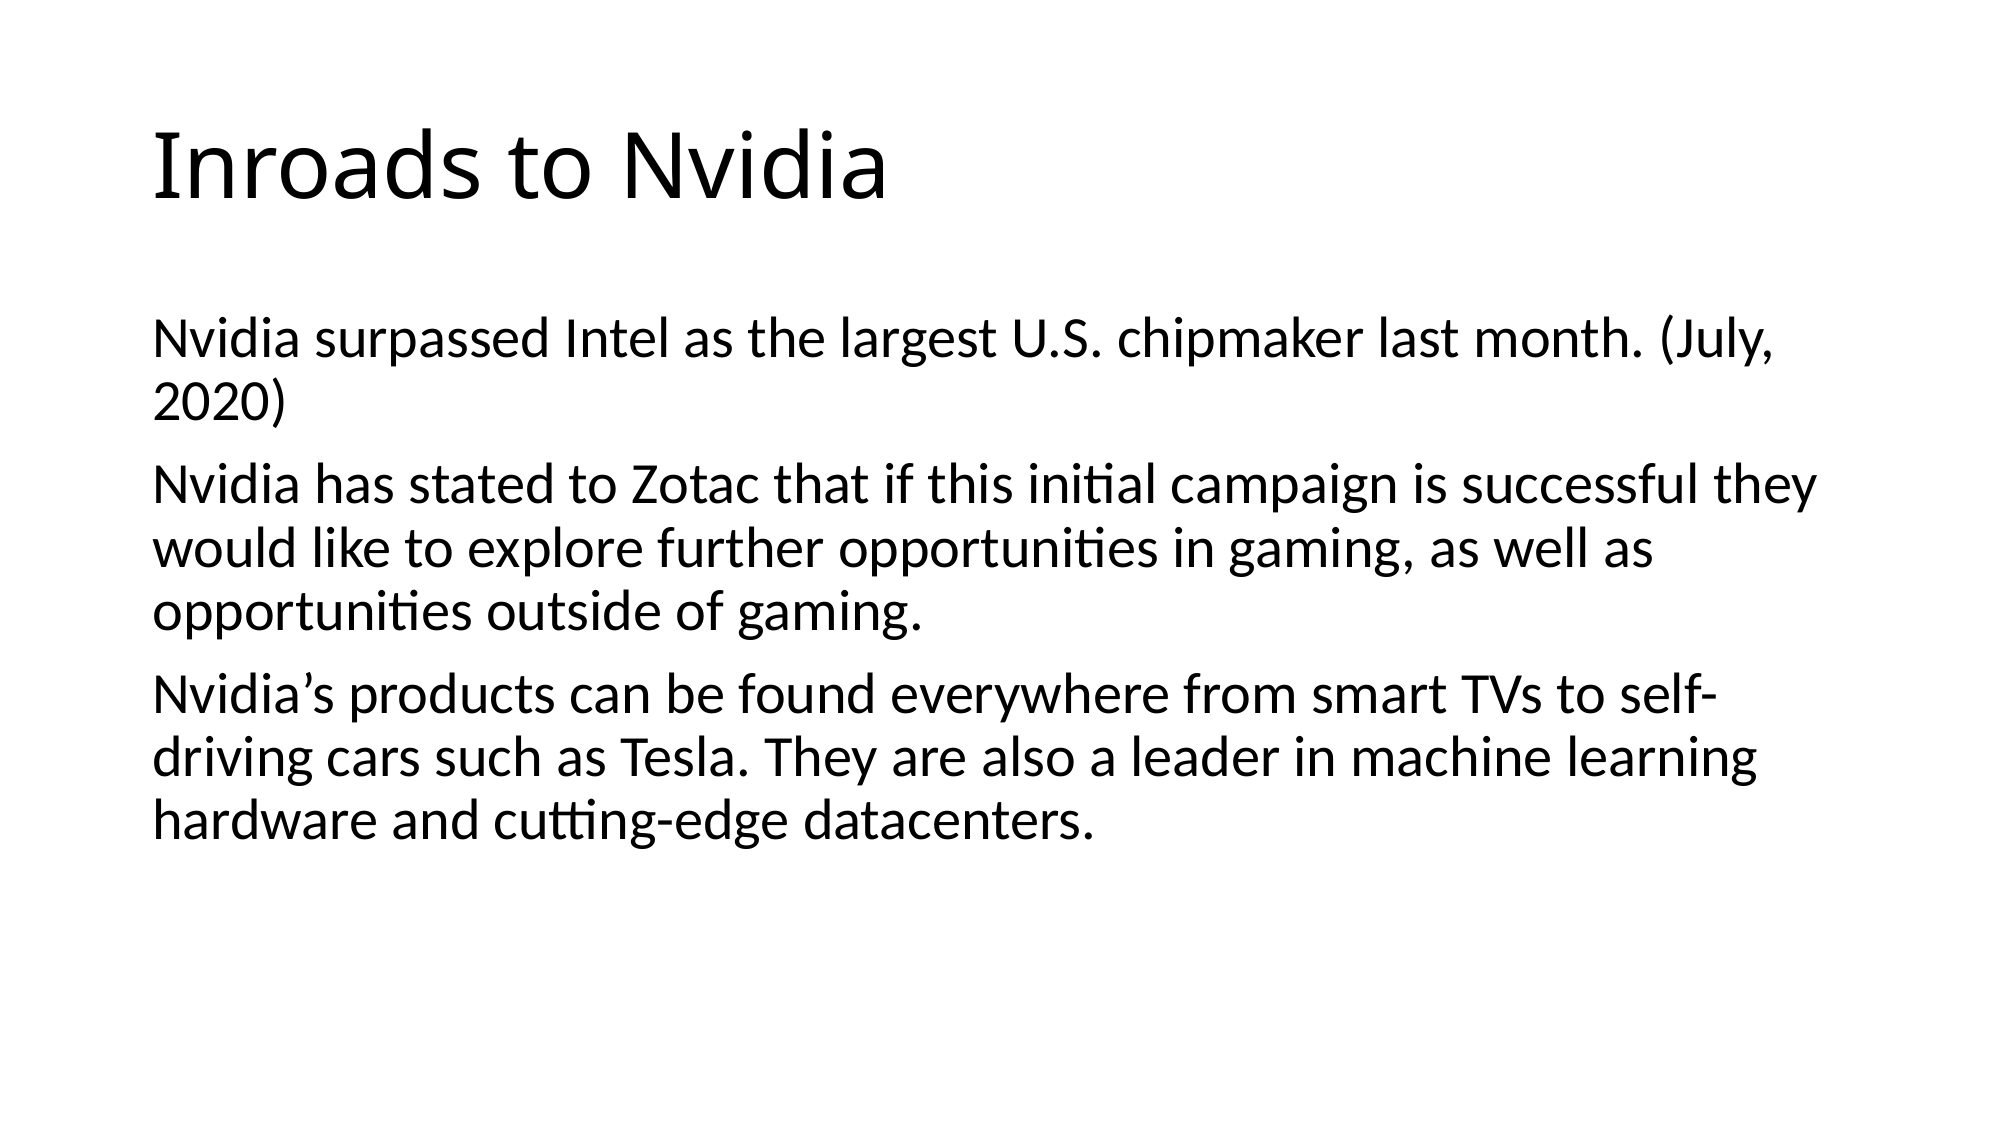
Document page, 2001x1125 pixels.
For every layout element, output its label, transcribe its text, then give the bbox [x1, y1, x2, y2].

title Inroads to Nvidia [137, 59, 1863, 278]
list Nvidia surpassed Intel as the largest U.S. chipmaker last month. (July, 2020) Nvidia has stated to Zotac that if this initial campaign is successful they would like to explore further opportunities in gaming, as well as opportunities outside of gaming. Nvidia’s products can be found everywhere from smart TVs to self-driving cars such as Tesla. They are also a leader in machine learning hardware and cutting-edge datacenters. [137, 299, 1863, 1014]
